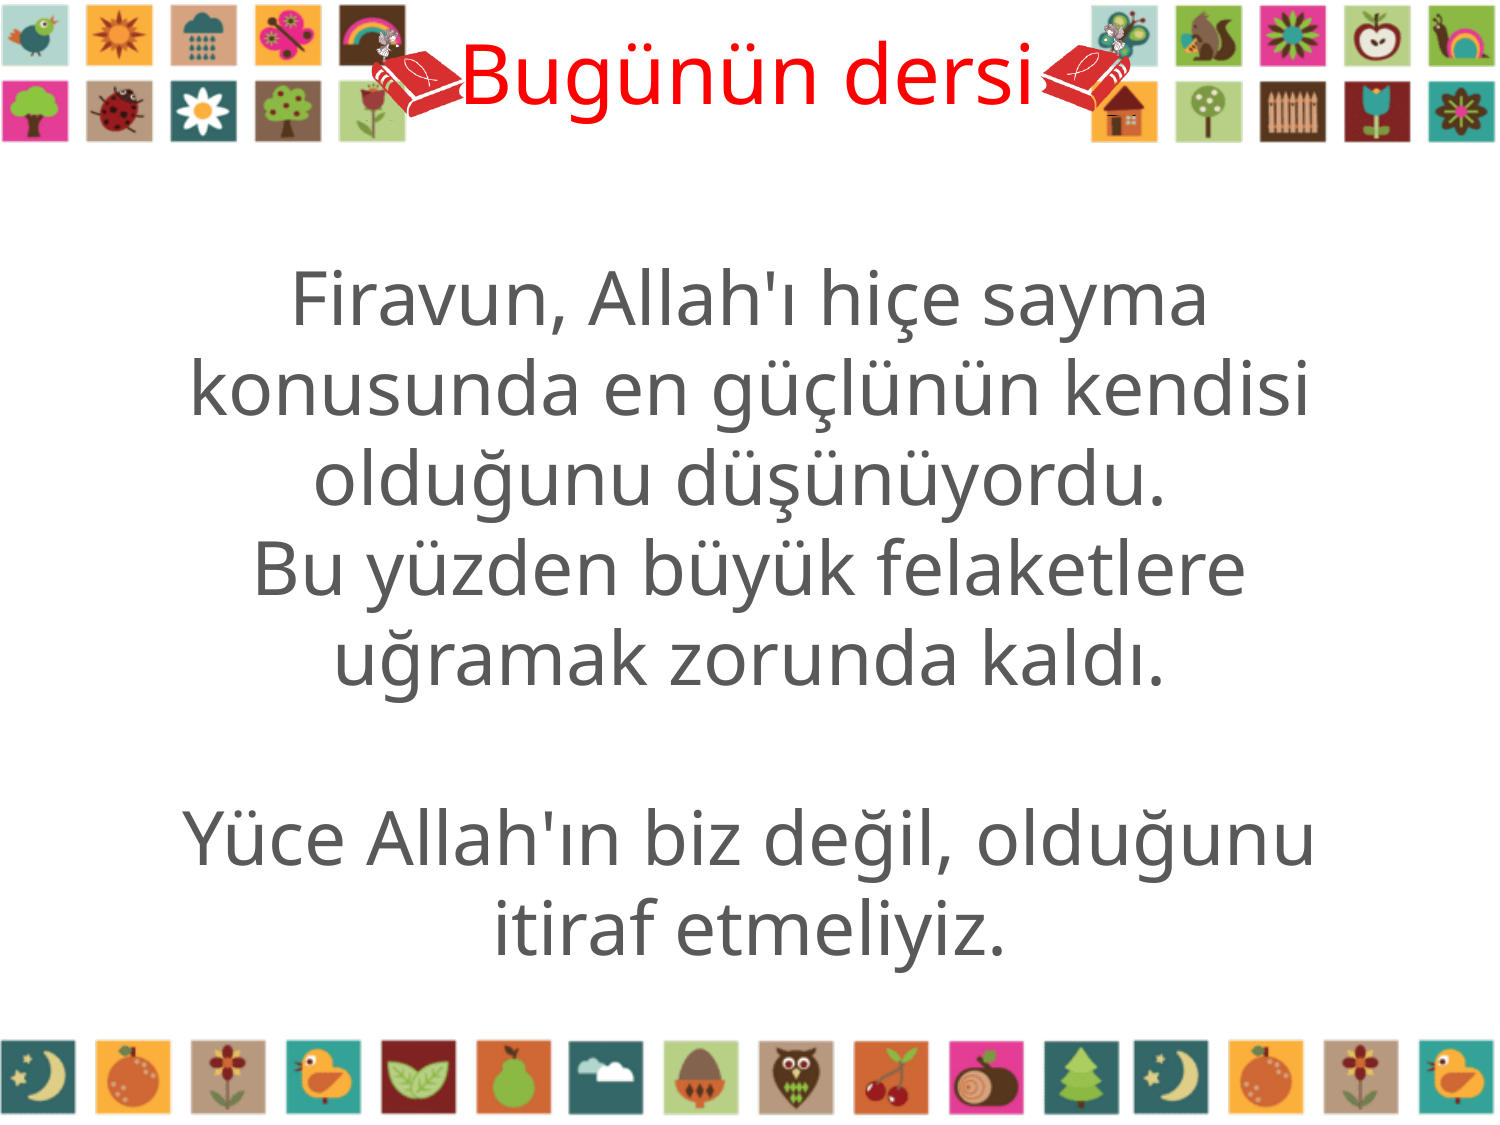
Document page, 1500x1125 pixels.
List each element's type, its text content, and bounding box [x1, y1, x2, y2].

text_box Bugünün dersi [497, 13, 1078, 129]
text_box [0, 1028, 1500, 1118]
text_box Firavun, Allah'ı hiçe sayma konusunda en güçlünün kendisi olduğunu düşünüyordu. Bu yüzden büyük felaketlere uğramak zorunda kaldı. Yüce Allah'ın biz değil, olduğunu itiraf etmeliyiz. [76, 243, 1424, 979]
picture [0, 3, 497, 150]
picture [1008, 3, 1500, 150]
